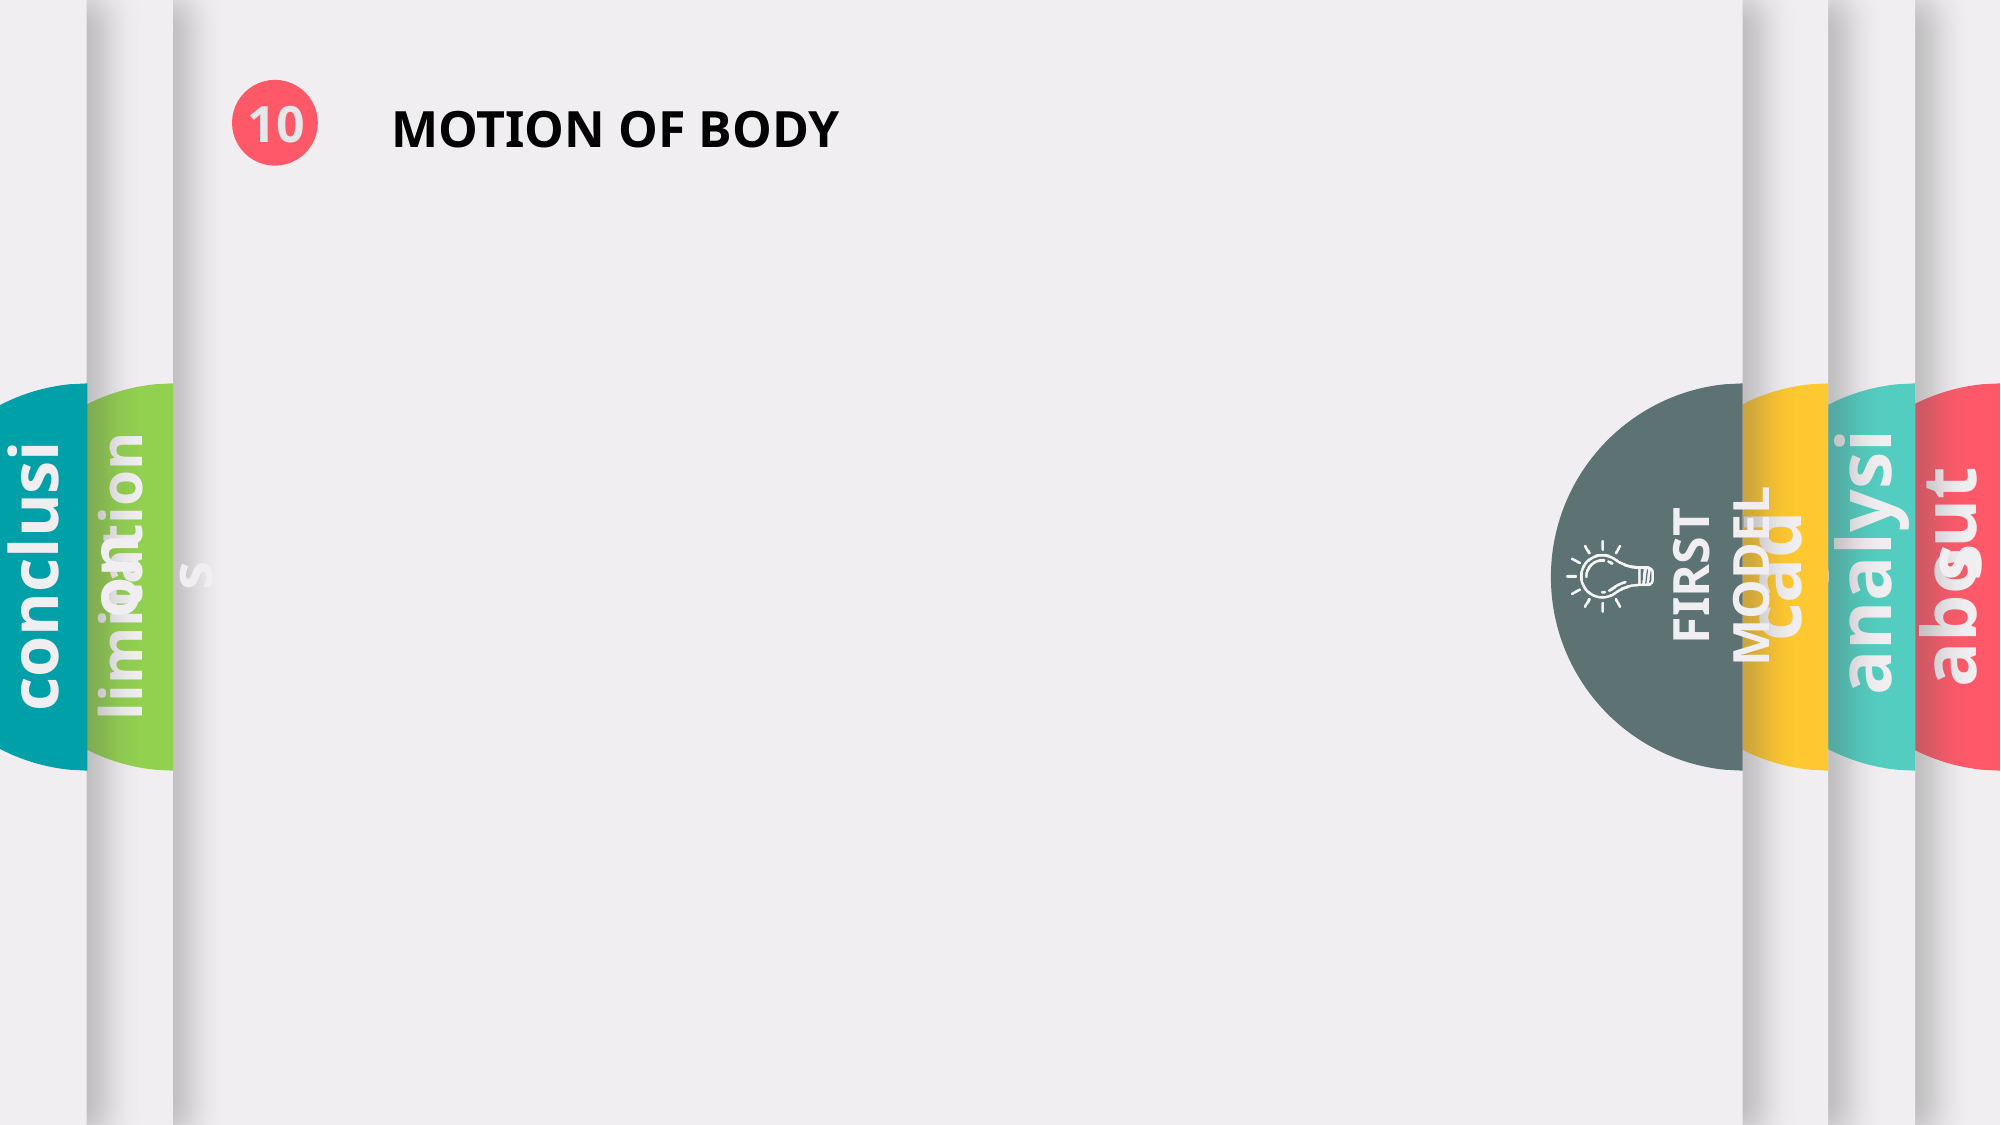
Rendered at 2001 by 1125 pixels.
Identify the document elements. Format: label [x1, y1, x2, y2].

text_box [1916, 0, 2000, 1125]
text_box [0, 0, 88, 1125]
text_box [88, 0, 173, 1125]
text_box [173, 0, 1743, 1125]
text_box [1829, 0, 1916, 1125]
text_box [221, 79, 331, 166]
text_box [1743, 0, 1829, 1125]
